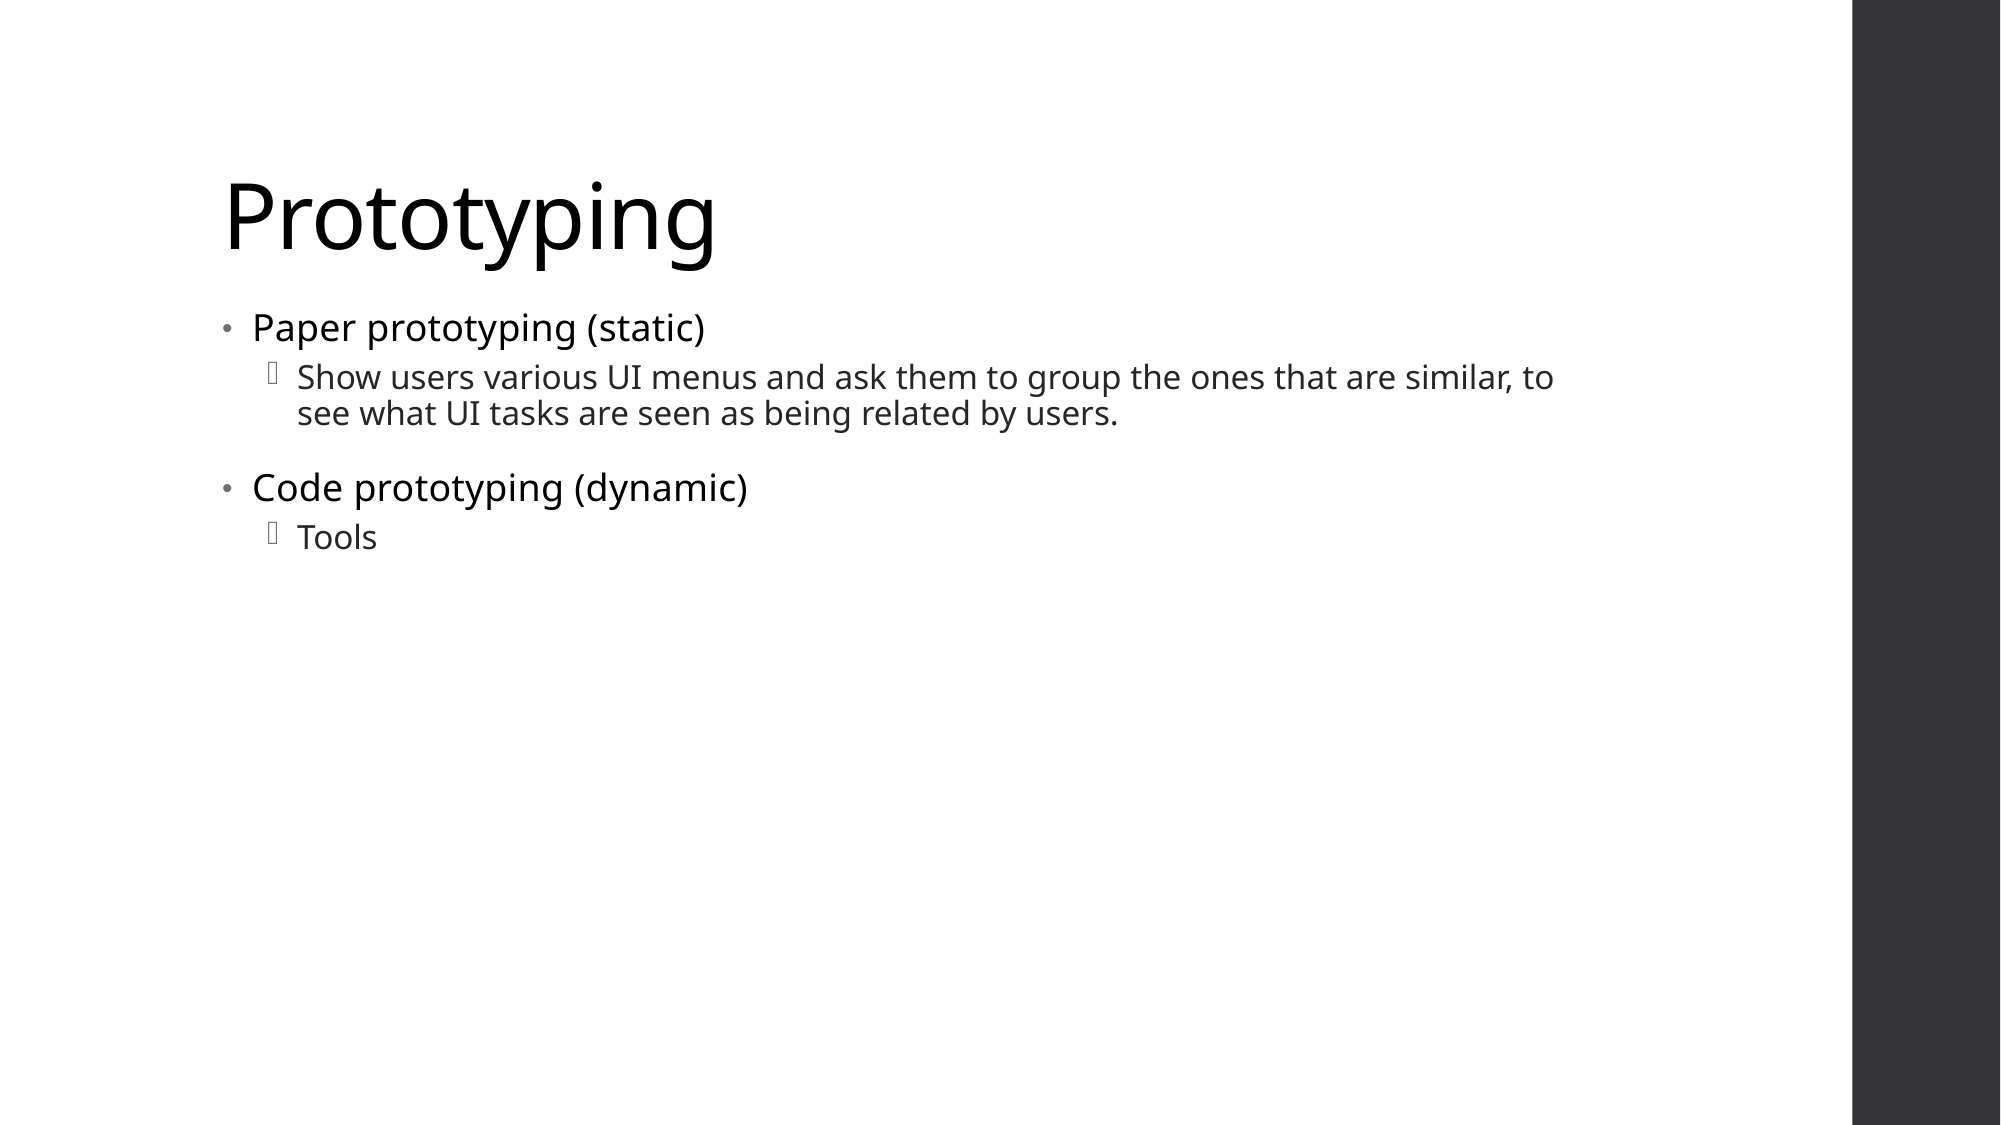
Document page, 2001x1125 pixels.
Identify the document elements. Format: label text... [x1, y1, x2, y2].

list Paper prototyping (static) Show users various UI menus and ask them to group the ones that are similar, to see what UI tasks are seen as being related by users. Code prototyping (dynamic) Tools [206, 299, 1617, 1014]
title Prototyping [206, 60, 1797, 278]
